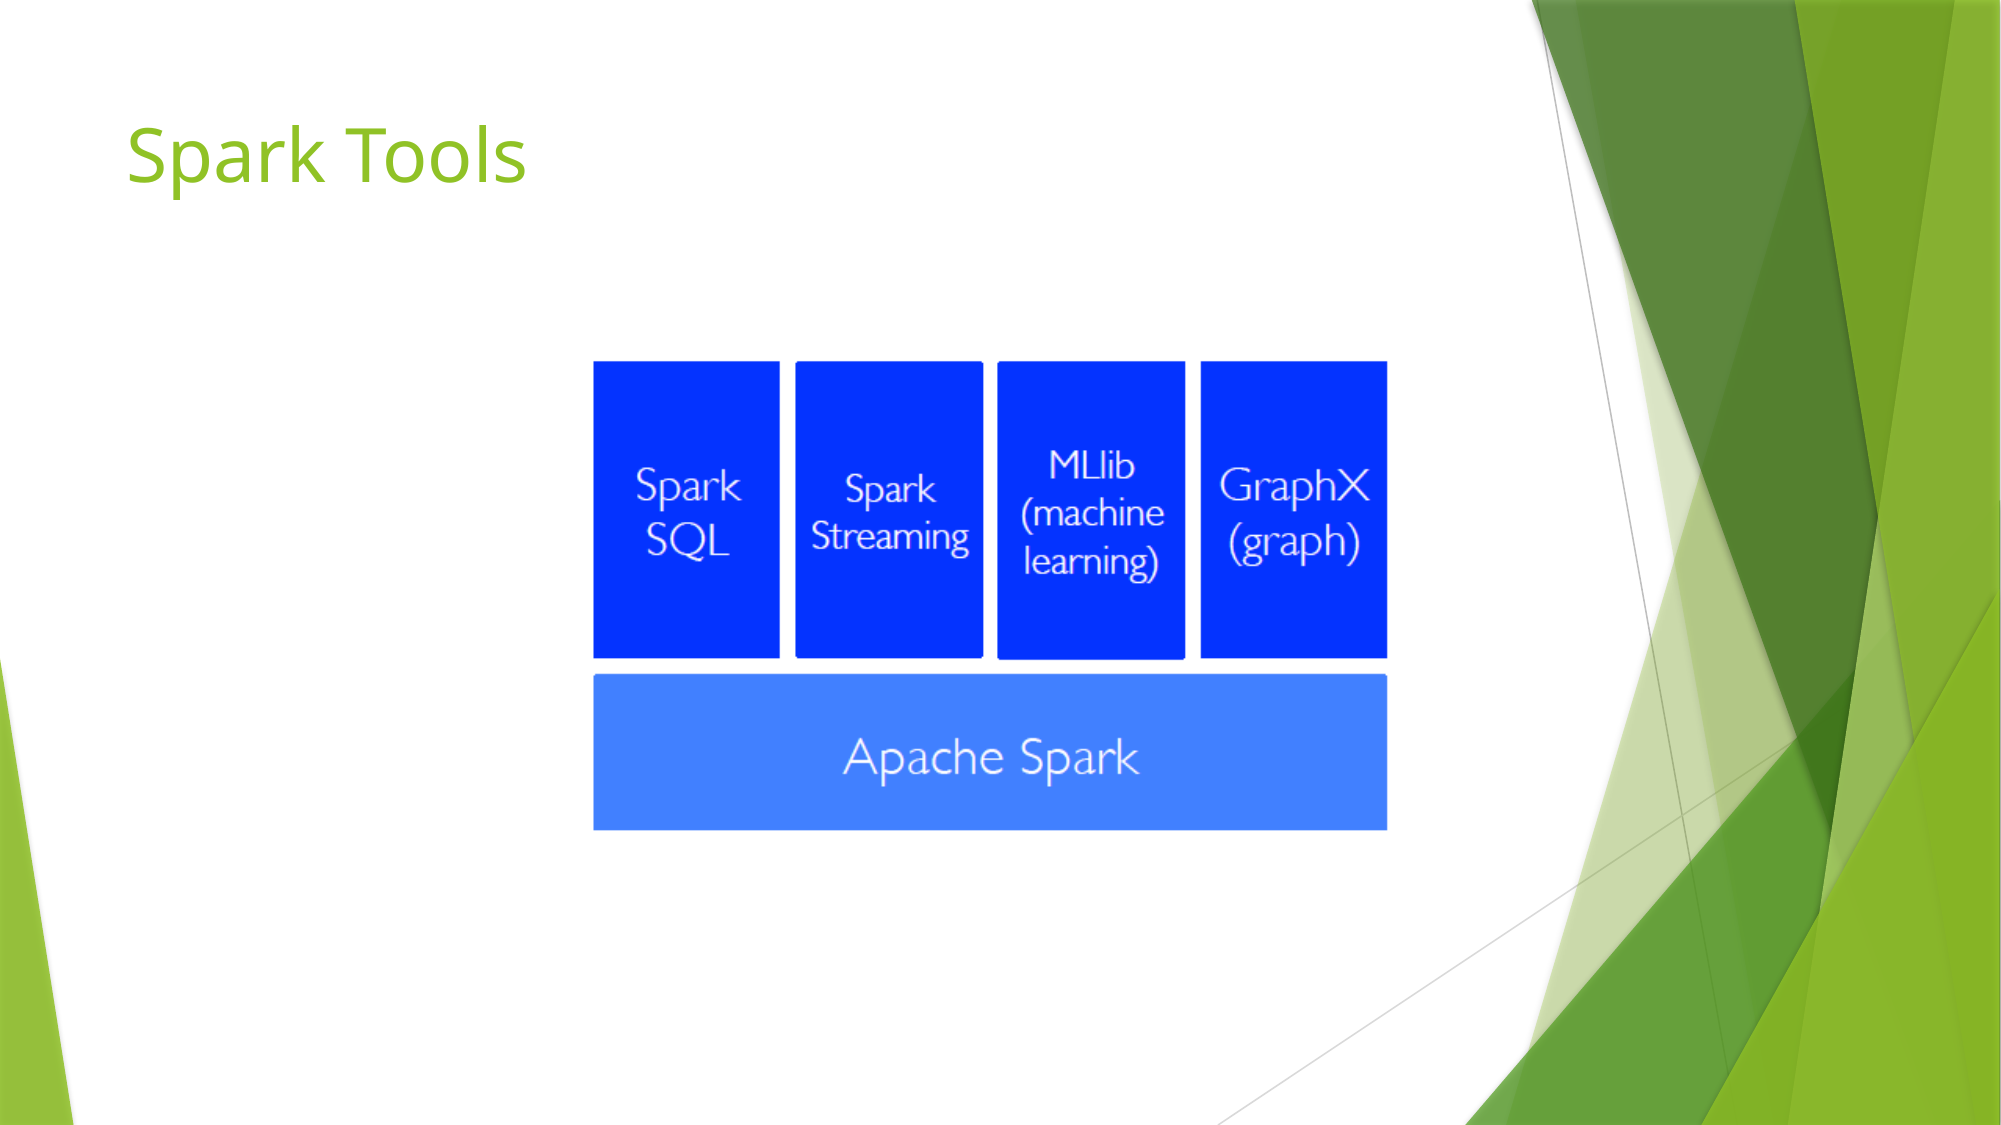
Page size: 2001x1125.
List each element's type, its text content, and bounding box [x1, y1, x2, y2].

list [575, 348, 1425, 880]
title Spark Tools [111, 99, 1522, 317]
